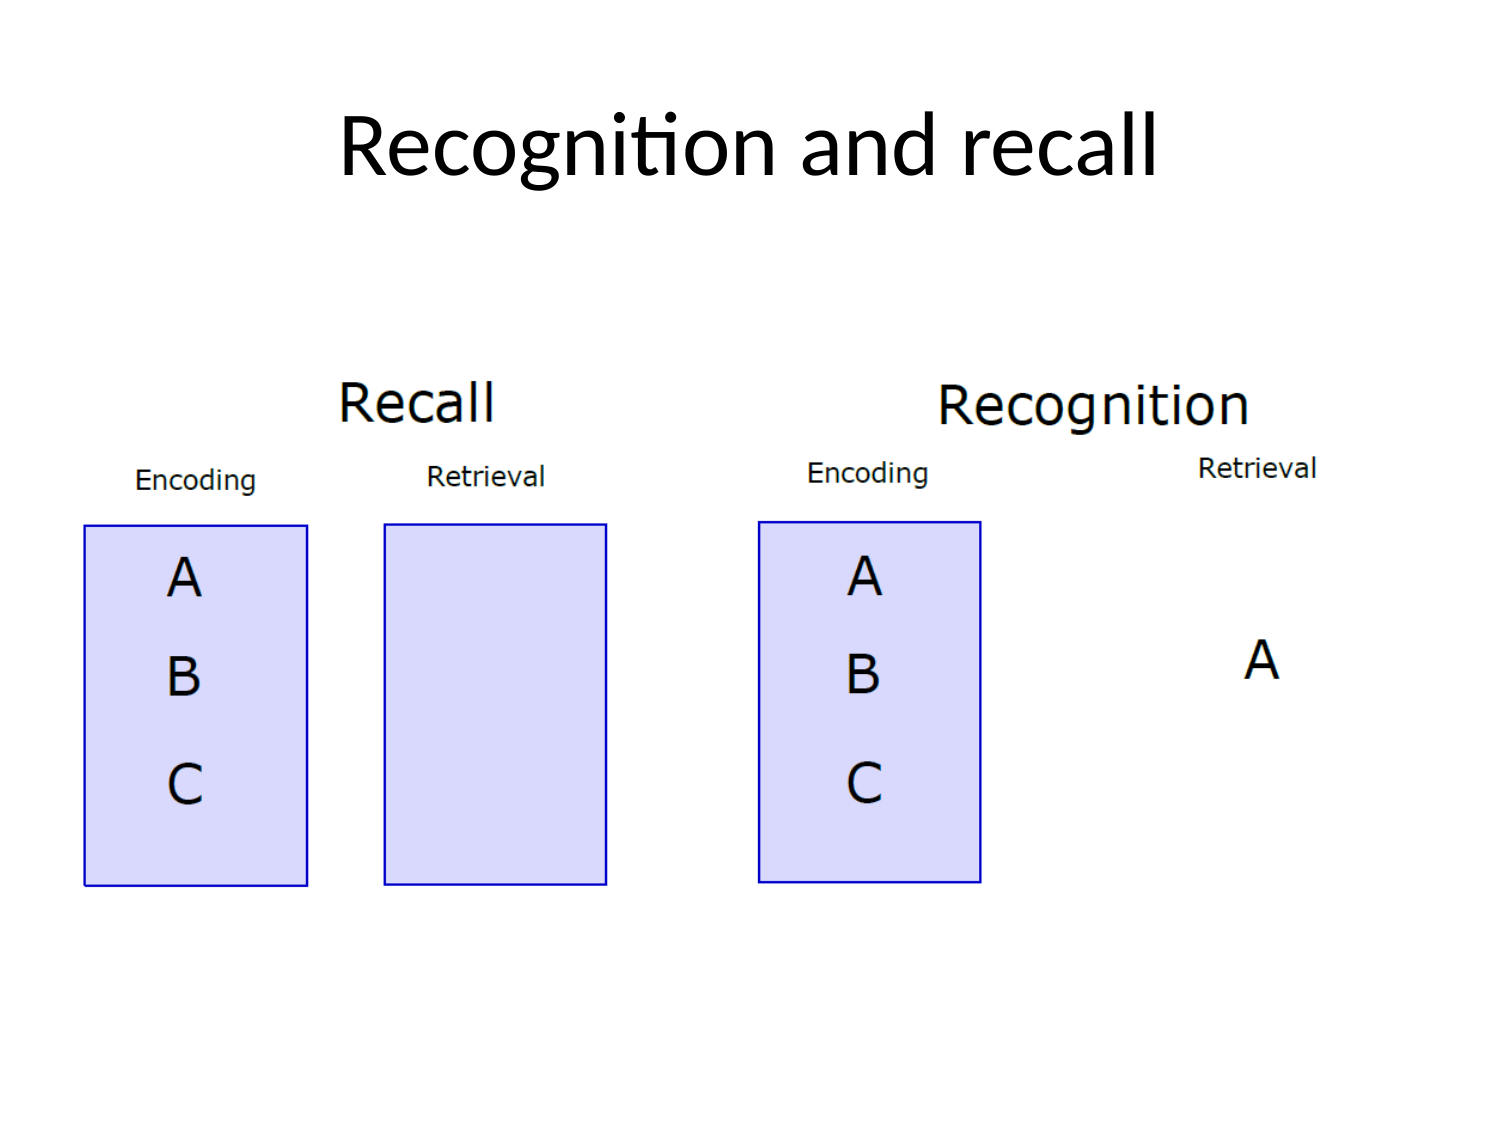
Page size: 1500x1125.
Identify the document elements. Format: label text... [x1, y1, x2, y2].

title Recognition and recall [75, 45, 1425, 233]
picture [62, 362, 1338, 912]
